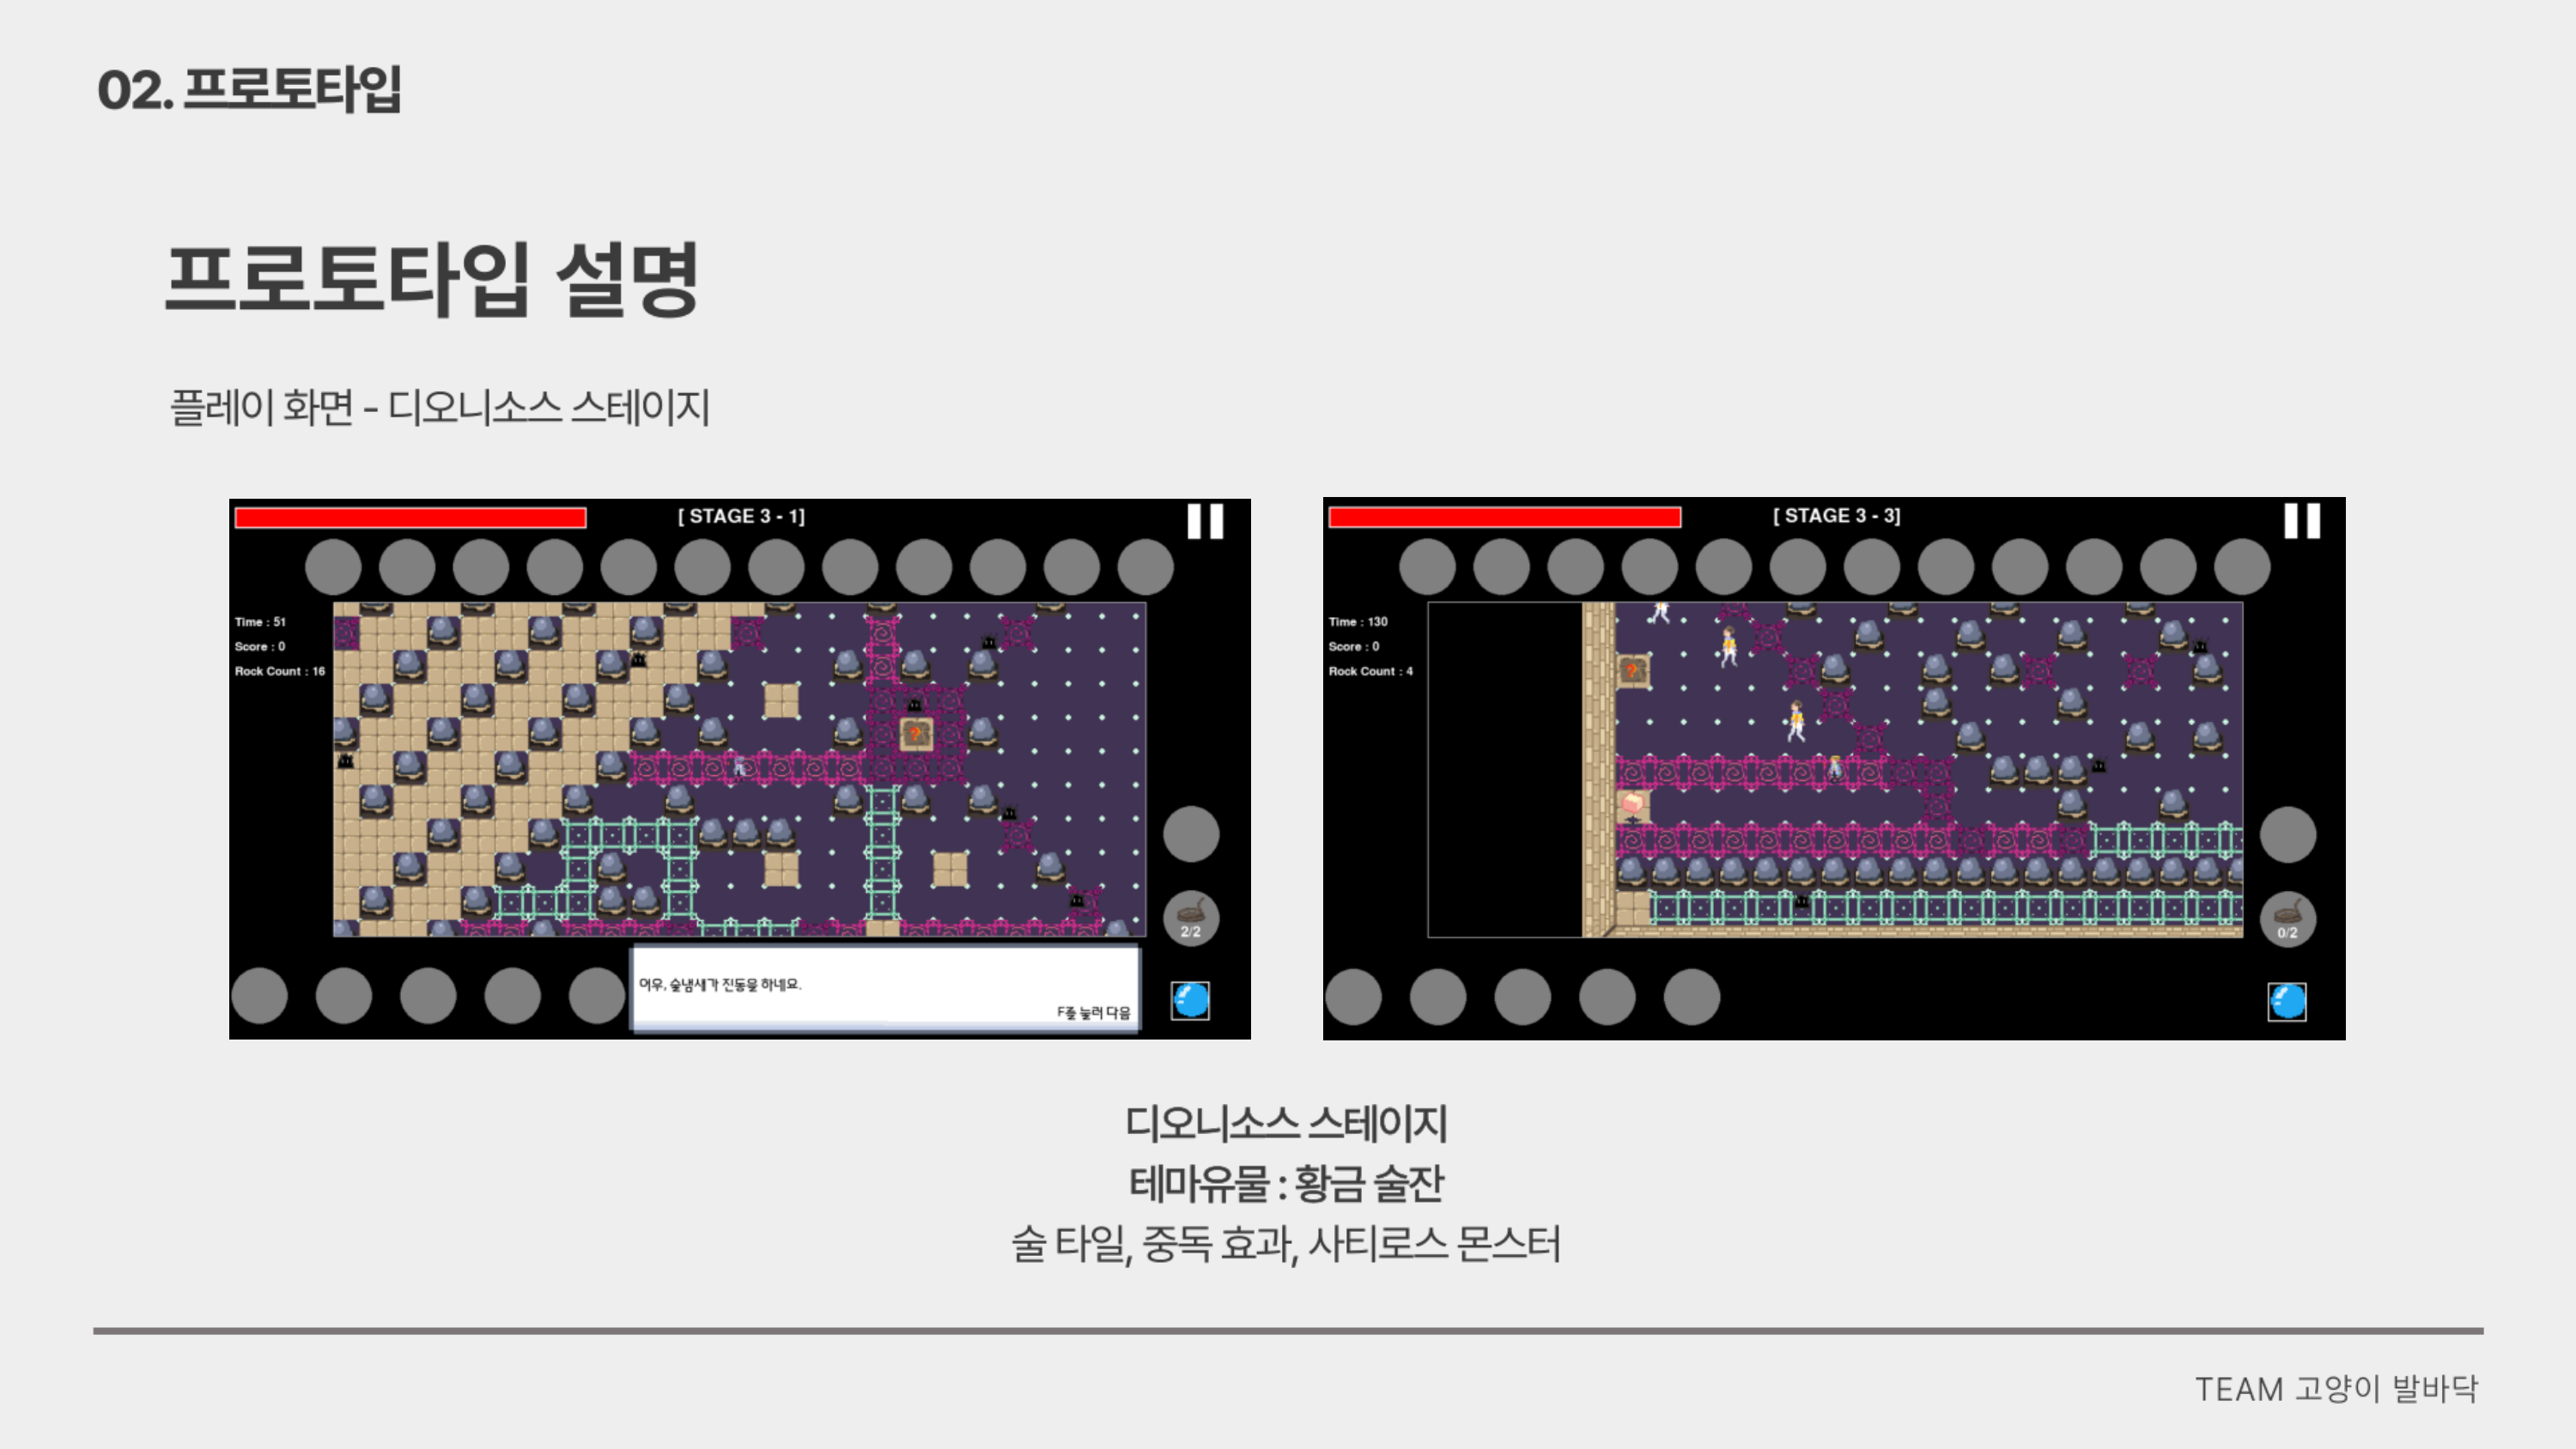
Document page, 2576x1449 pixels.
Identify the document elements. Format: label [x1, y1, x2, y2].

text_box [1323, 497, 2346, 1040]
text_box [228, 498, 1251, 1040]
text_box [91, 1327, 2484, 1335]
picture [163, 372, 731, 458]
picture [88, 45, 427, 147]
picture [2190, 1361, 2497, 1427]
picture [149, 207, 742, 371]
picture [770, 1088, 1582, 1289]
